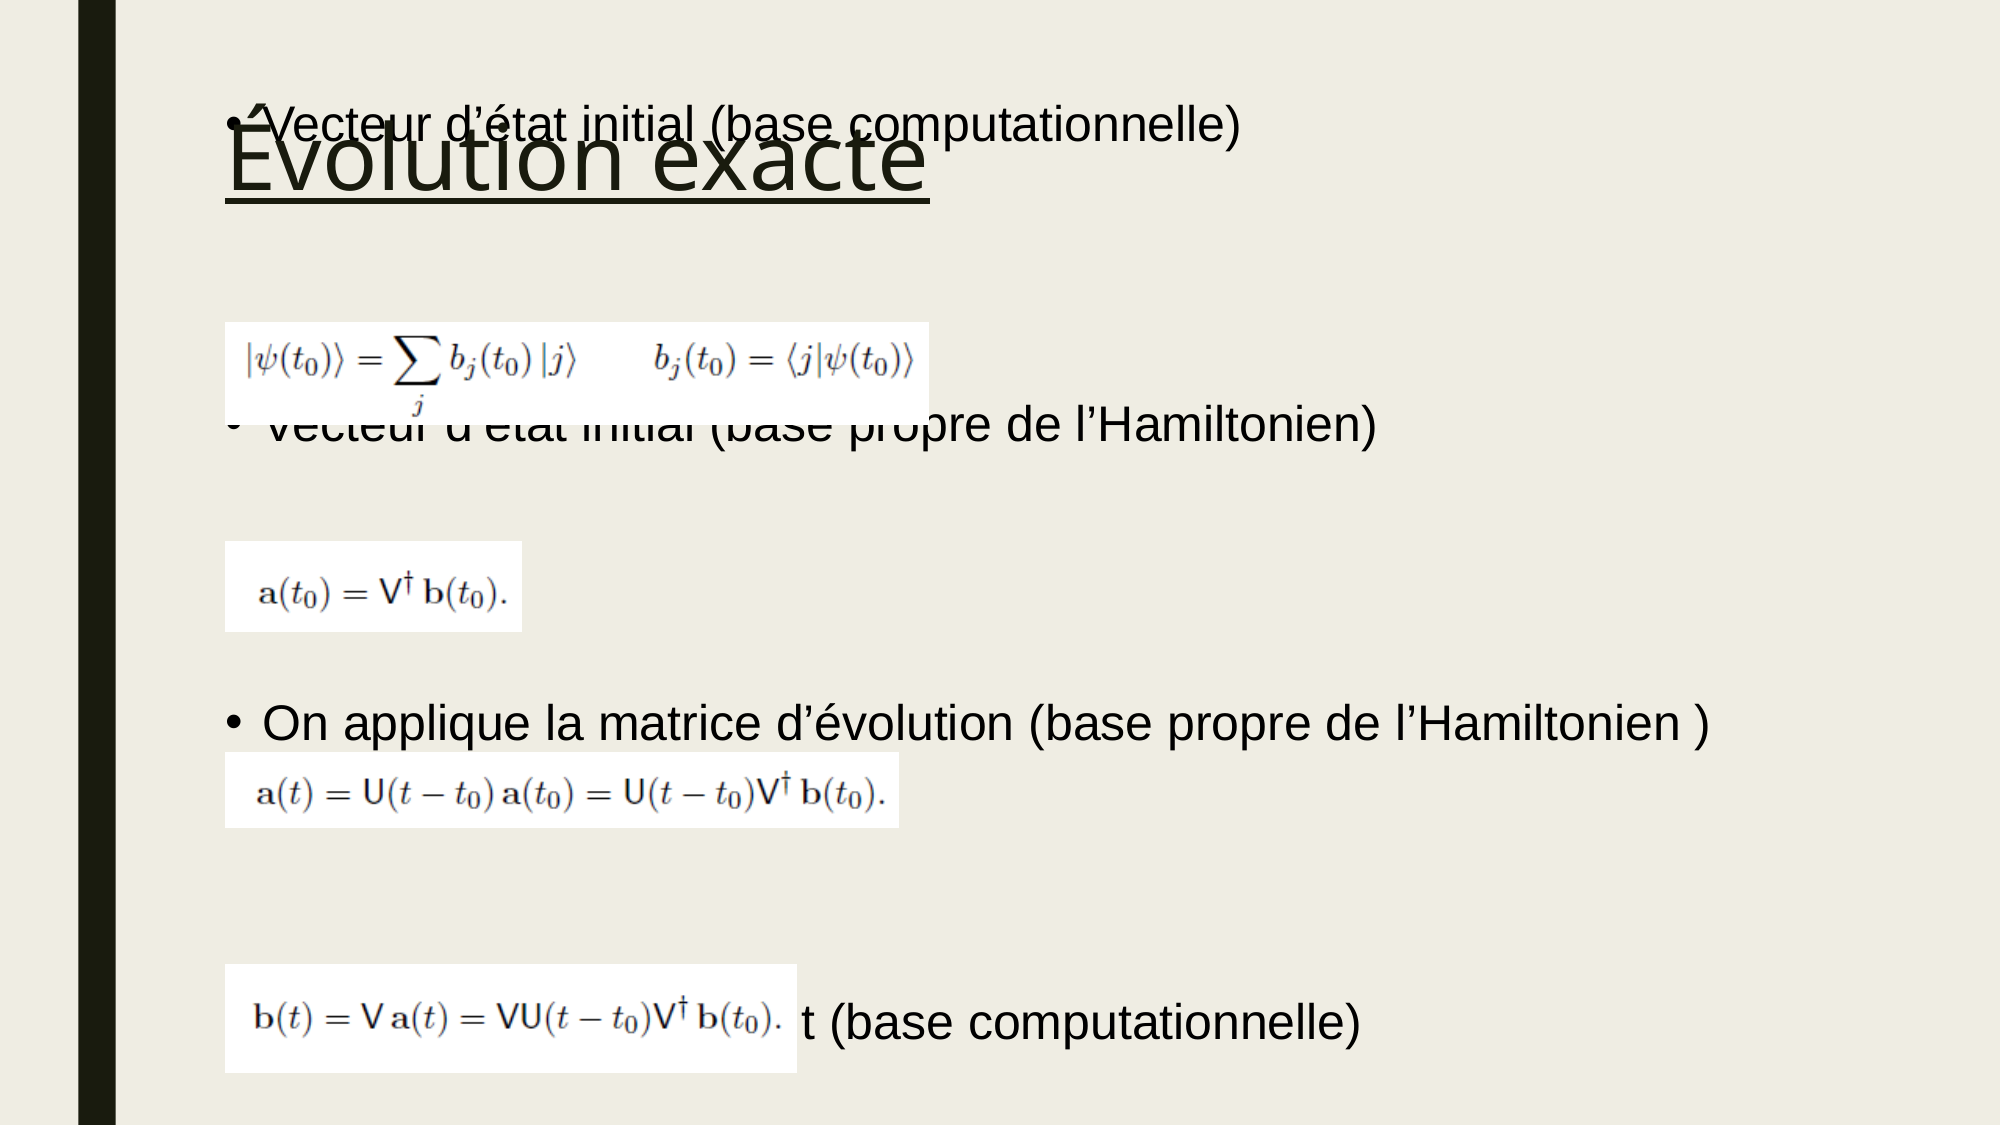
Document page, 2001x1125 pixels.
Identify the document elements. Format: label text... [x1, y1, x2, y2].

picture [224, 964, 798, 1073]
text_box Évolution exacte [225, 112, 1800, 243]
picture [224, 752, 899, 828]
subtitle Vecteur d’état initial (base computationnelle) Vecteur d’état initial (base propre de l’Hamiltonien) On applique la matrice d’évolution (base propre de l’Hamiltonien ) Vecteur d’état au temps t (base computationnelle) [225, 243, 1800, 1073]
picture [224, 541, 523, 633]
picture [224, 322, 929, 425]
